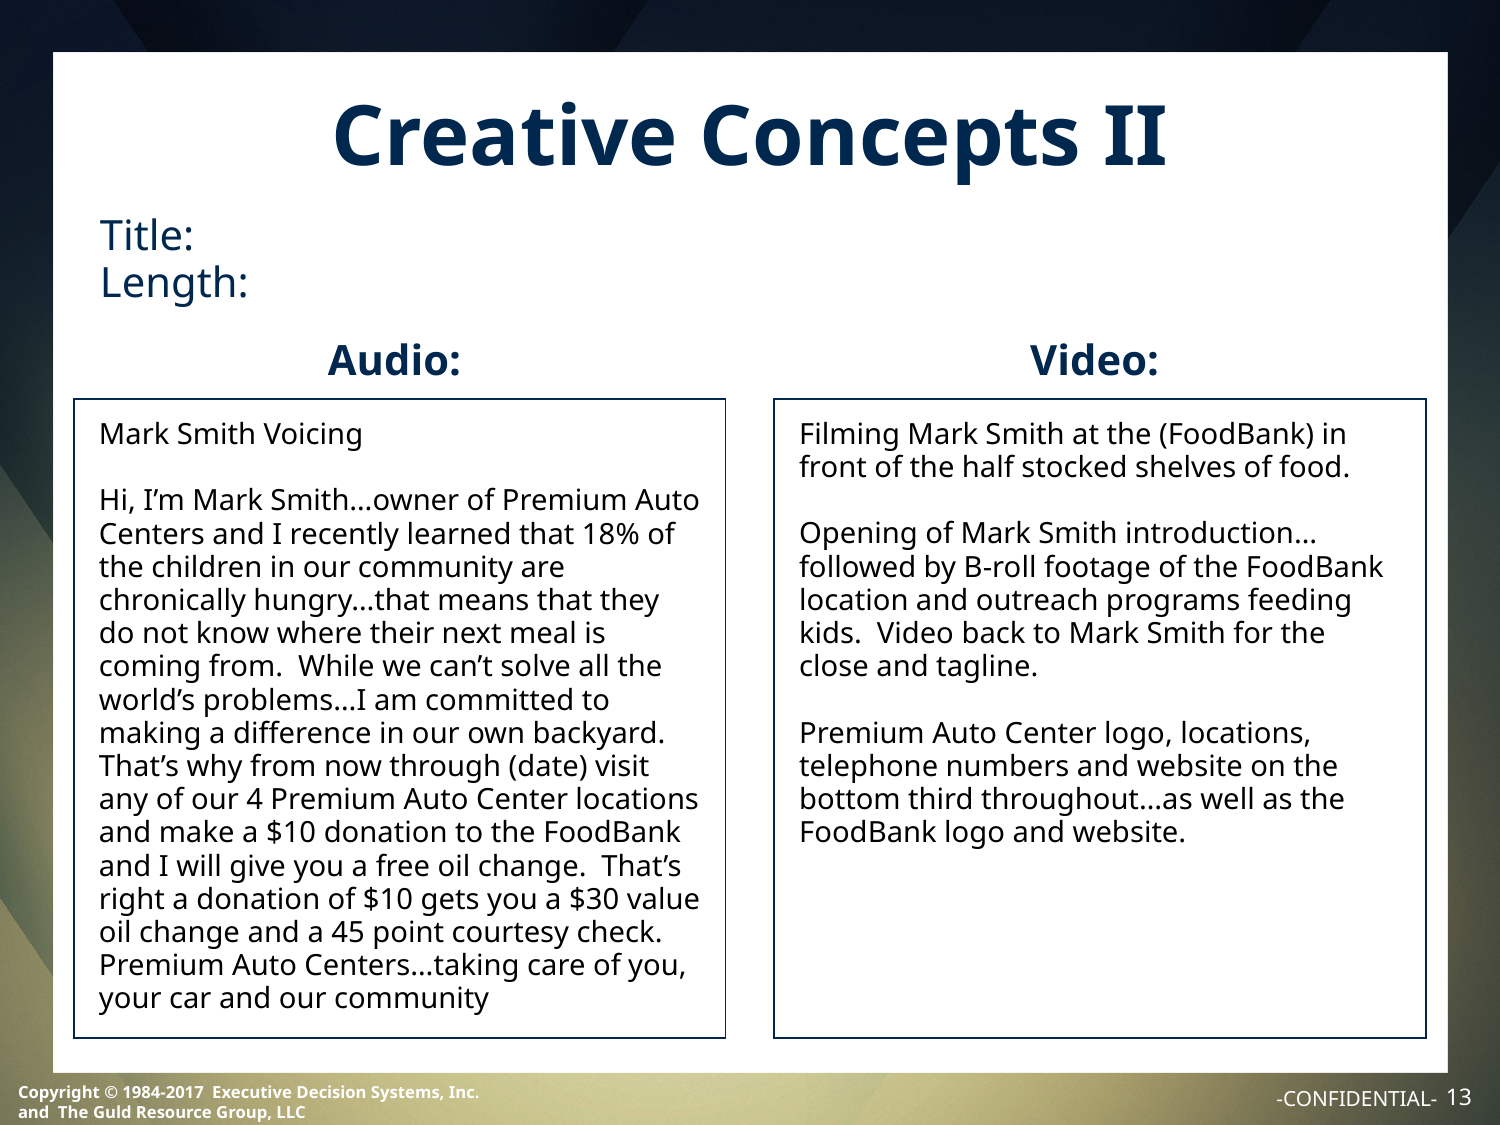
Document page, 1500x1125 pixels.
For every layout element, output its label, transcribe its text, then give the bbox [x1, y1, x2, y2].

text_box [774, 337, 1426, 1038]
text_box ‹#› [1424, 1074, 1488, 1125]
picture [0, 0, 1500, 75]
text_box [74, 337, 726, 1042]
text_box Title: Length: [99, 212, 598, 309]
picture [0, 200, 1500, 1125]
text_box Creative Concepts II [0, 75, 1500, 200]
